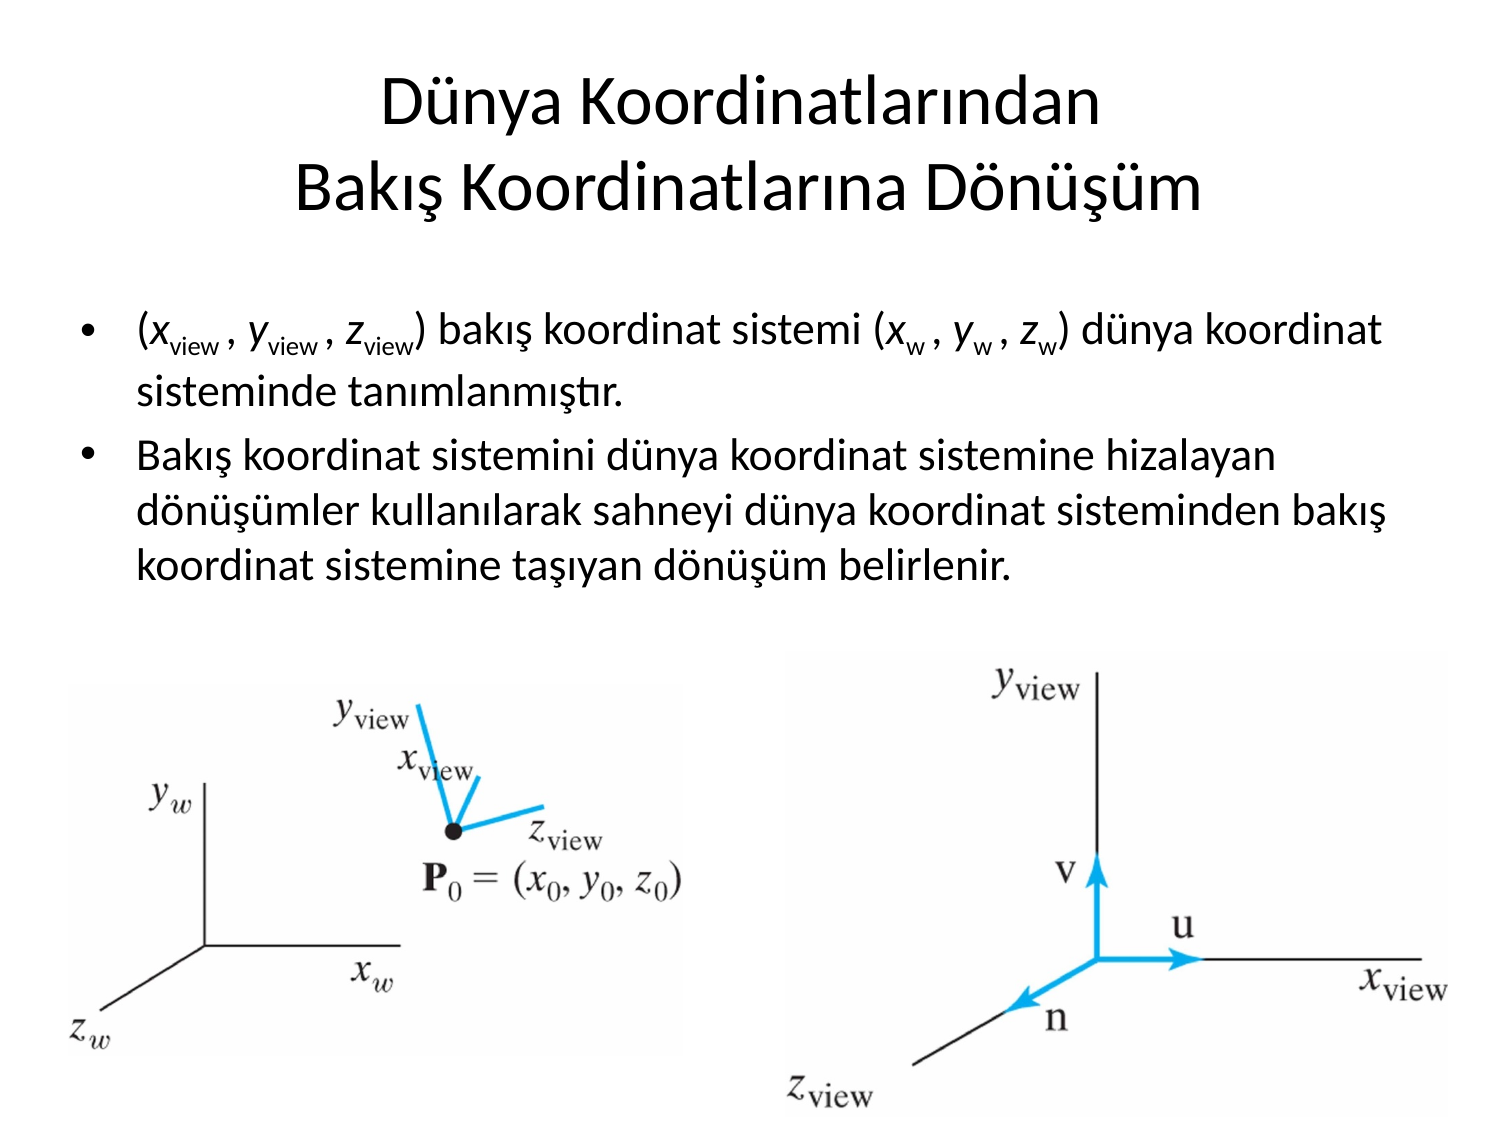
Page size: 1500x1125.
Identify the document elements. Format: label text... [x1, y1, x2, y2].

title Dünya Koordinatlarından Bakış Koordinatlarına Dönüşüm [75, 45, 1425, 233]
picture [68, 684, 684, 1057]
list (xview , yview , zview) bakış koordinat sistemi (xw , yw , zw) dünya koordinat sisteminde tanımlanmıştır. Bakış koordinat sistemini dünya koordinat sistemine hizalayan dönüşümler kullanılarak sahneyi dünya koordinat sisteminden bakış koordinat sistemine taşıyan dönüşüm belirlenir. [64, 290, 1450, 598]
picture [785, 651, 1449, 1120]
